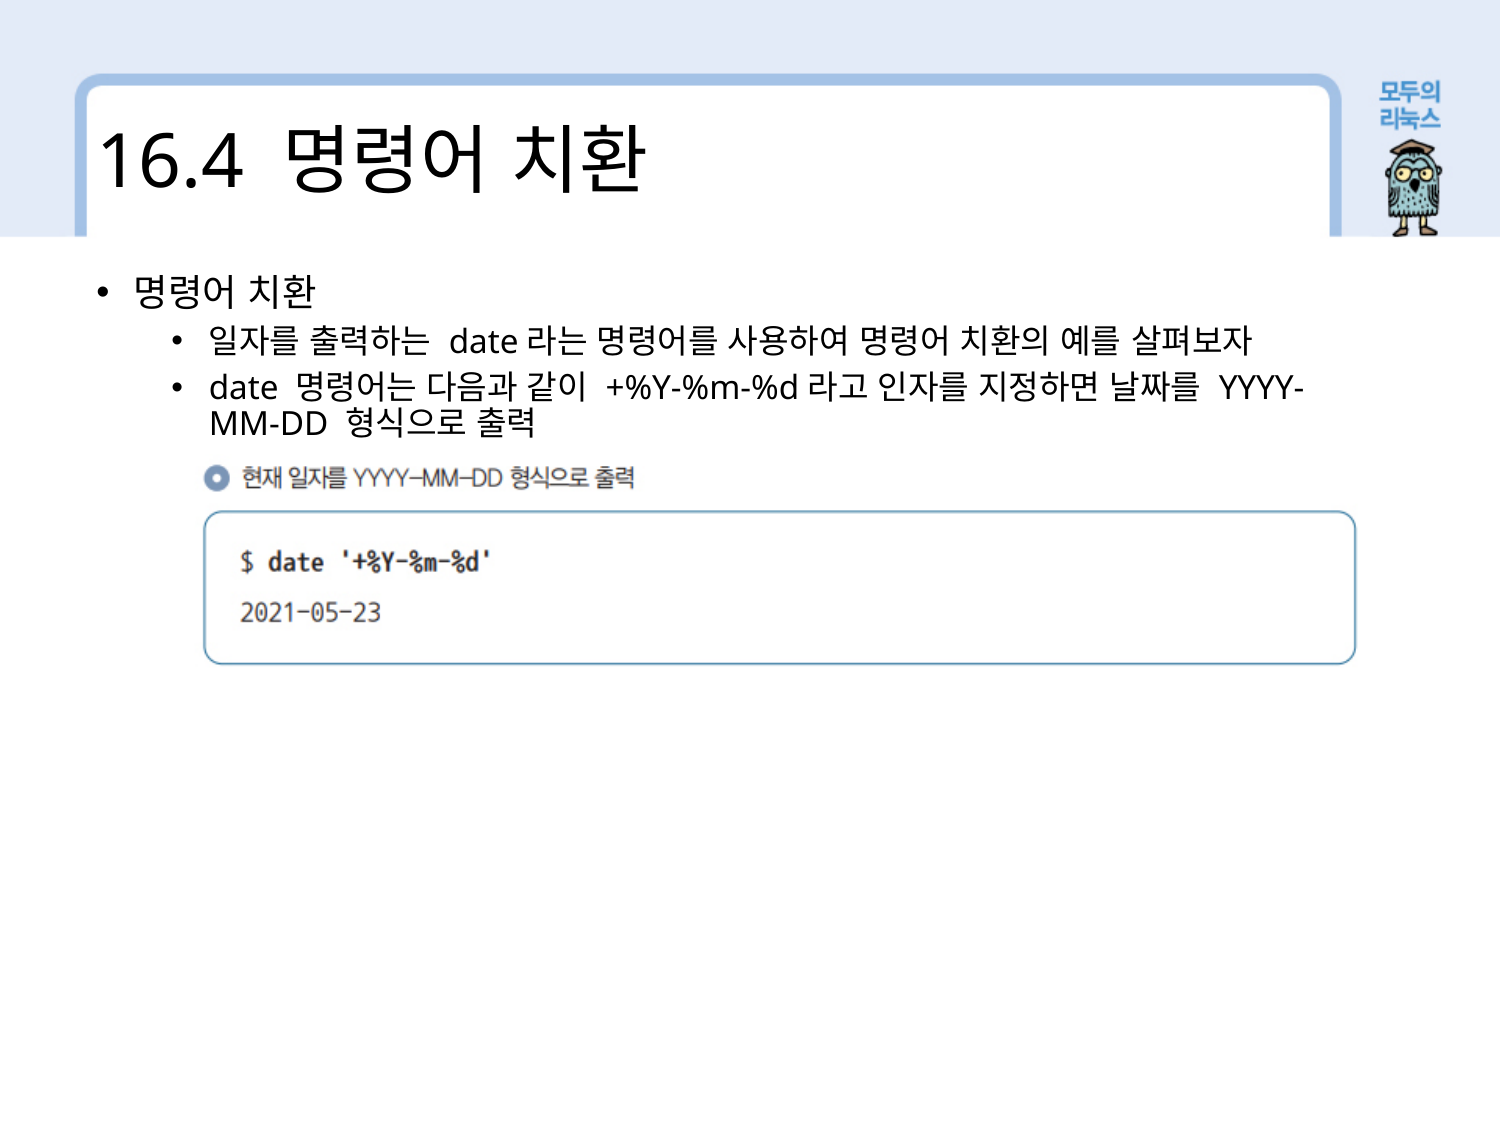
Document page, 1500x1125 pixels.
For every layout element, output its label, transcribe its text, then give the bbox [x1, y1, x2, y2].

picture [0, 0, 1500, 1125]
text_box 명령어 치환 일자를 출력하는 date라는 명령어를 사용하여 명령어 치환의 예를 살펴보자 date 명령어는 다음과 같이 +%Y-%m-%d라고 인자를 지정하면 날짜를 YYYY-MM-DD 형식으로 출력 [81, 266, 1352, 1024]
text_box 16.4 명령어 치환 [81, 115, 1335, 221]
